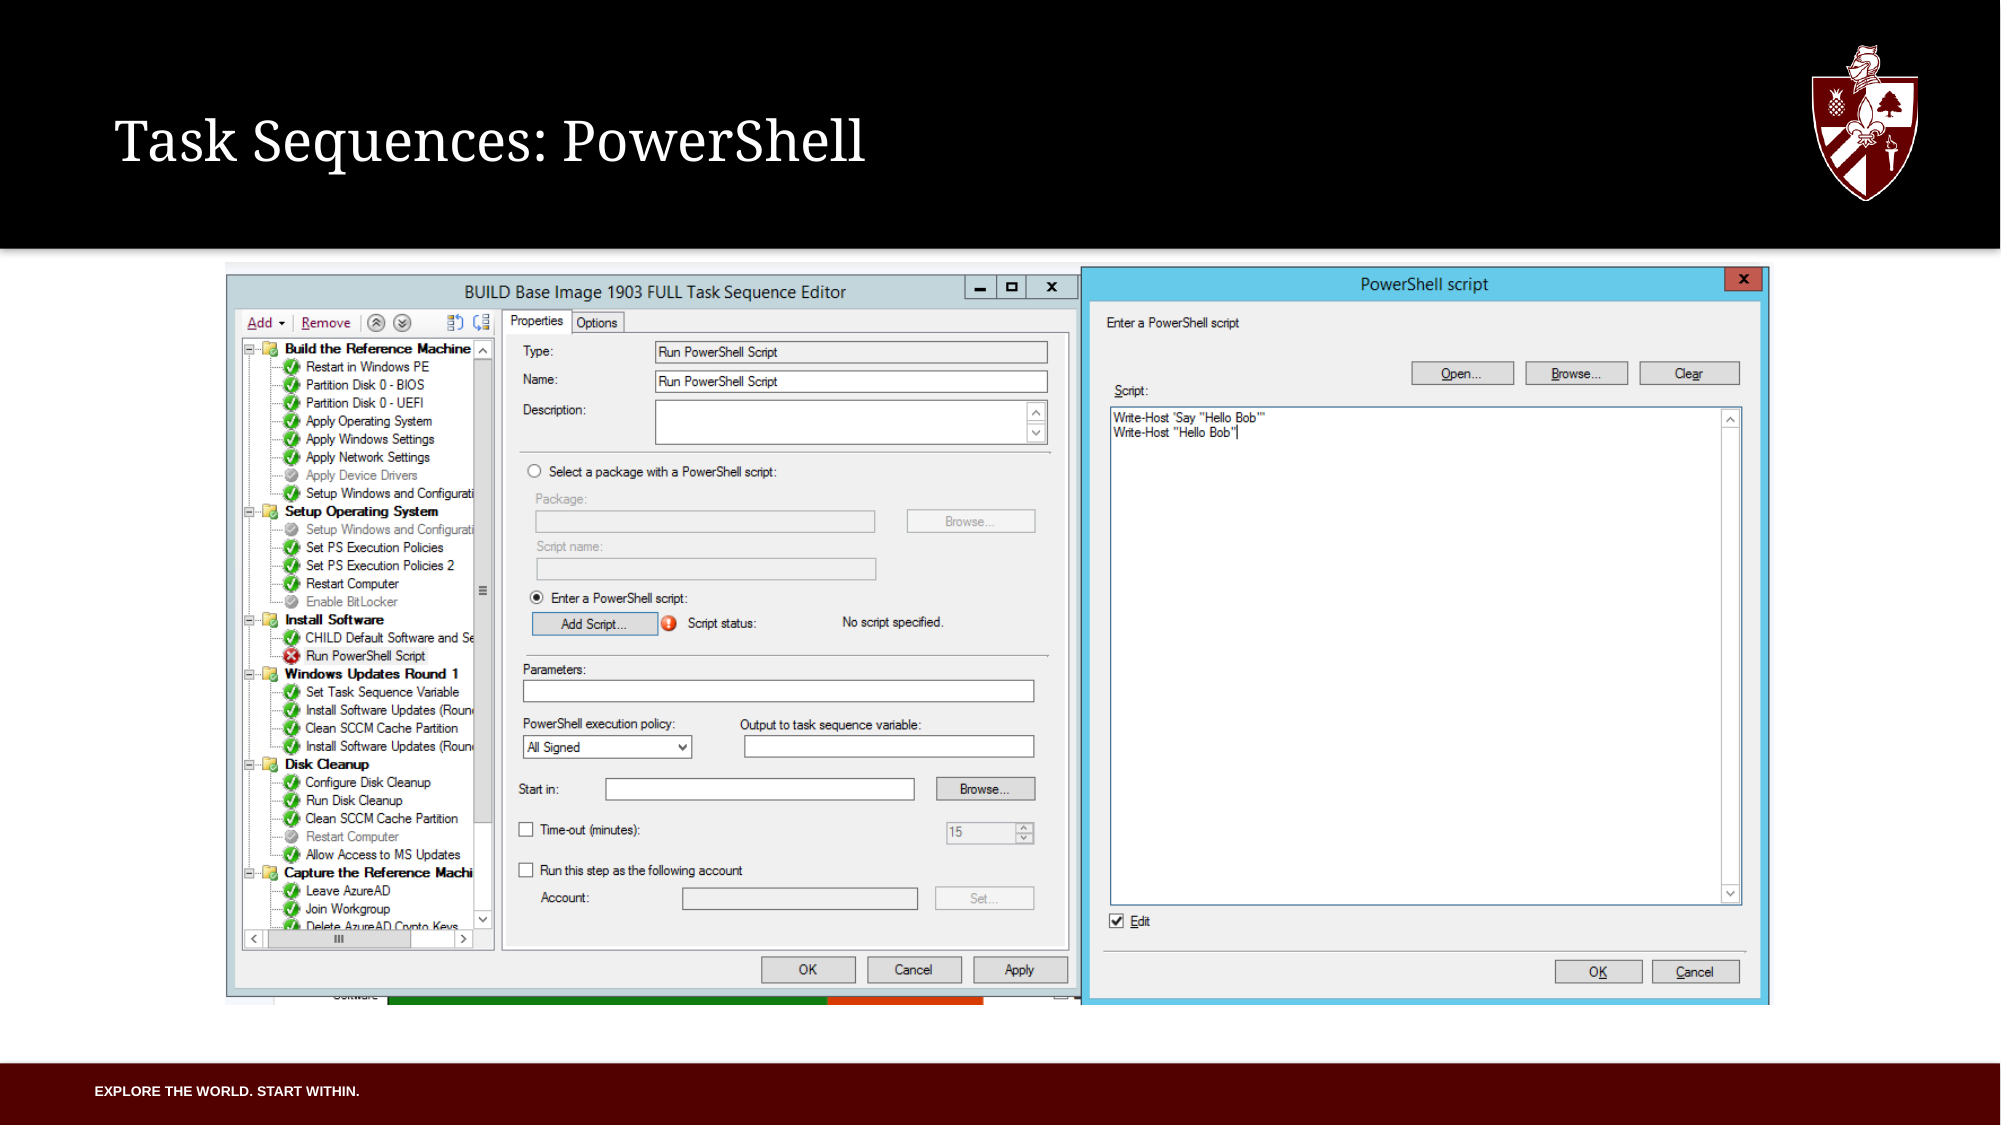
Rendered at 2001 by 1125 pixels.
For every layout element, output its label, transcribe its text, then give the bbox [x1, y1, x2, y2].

title Task Sequences: PowerShell [99, 45, 1900, 233]
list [225, 262, 1775, 1006]
